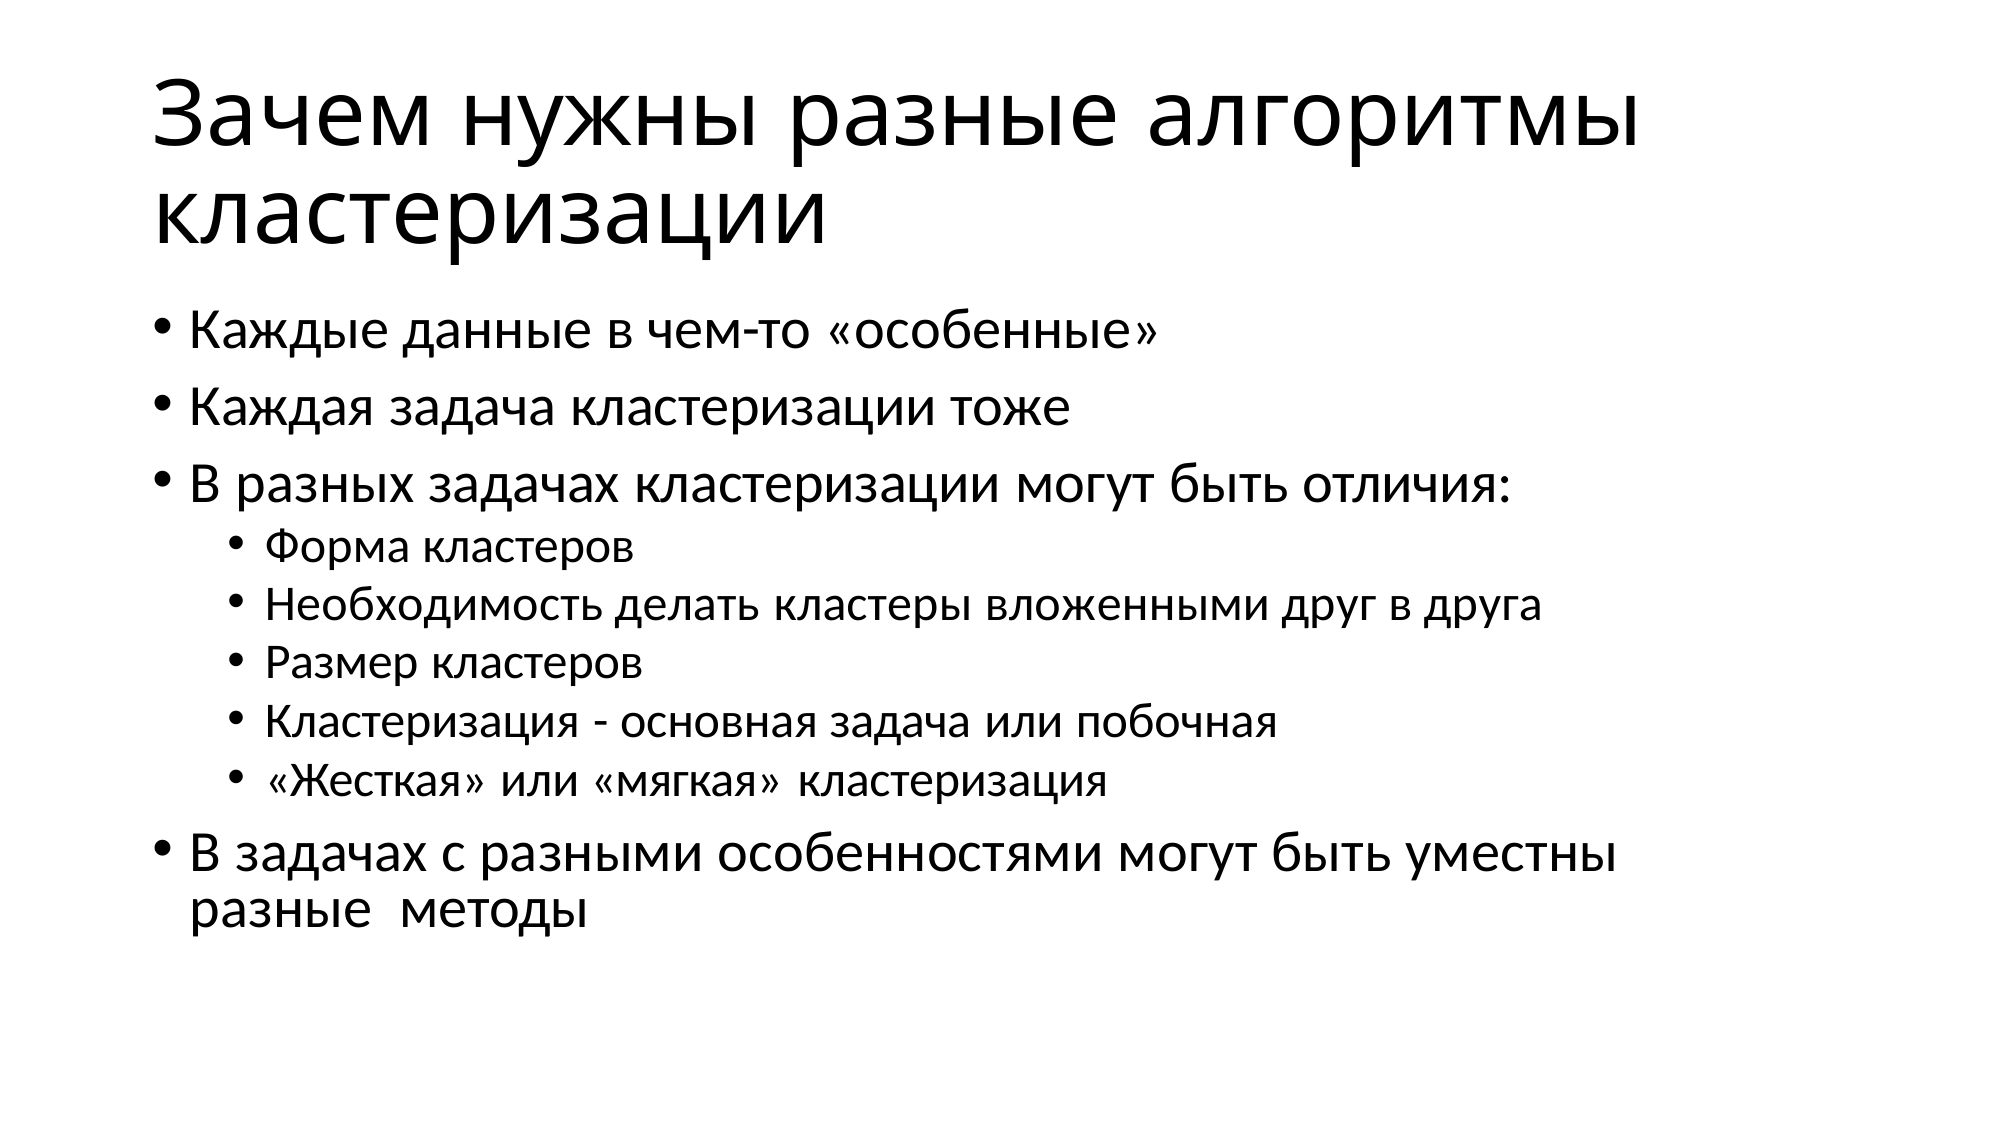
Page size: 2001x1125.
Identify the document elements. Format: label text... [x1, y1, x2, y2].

text_box Каждые данные в чем-то «особенные» Каждая задача кластеризации тоже В разных задачах кластеризации могут быть отличия: Форма кластеров Необходимость делать кластеры вложенными друг в друга Размер кластеров Кластеризация - основная задача или побочная «Жесткая» или «мягкая» кластеризация В задачах с разными особенностями могут быть уместны разные методы [150, 281, 1811, 940]
title Зачем нужны разные алгоритмы кластеризации [150, 50, 1850, 263]
